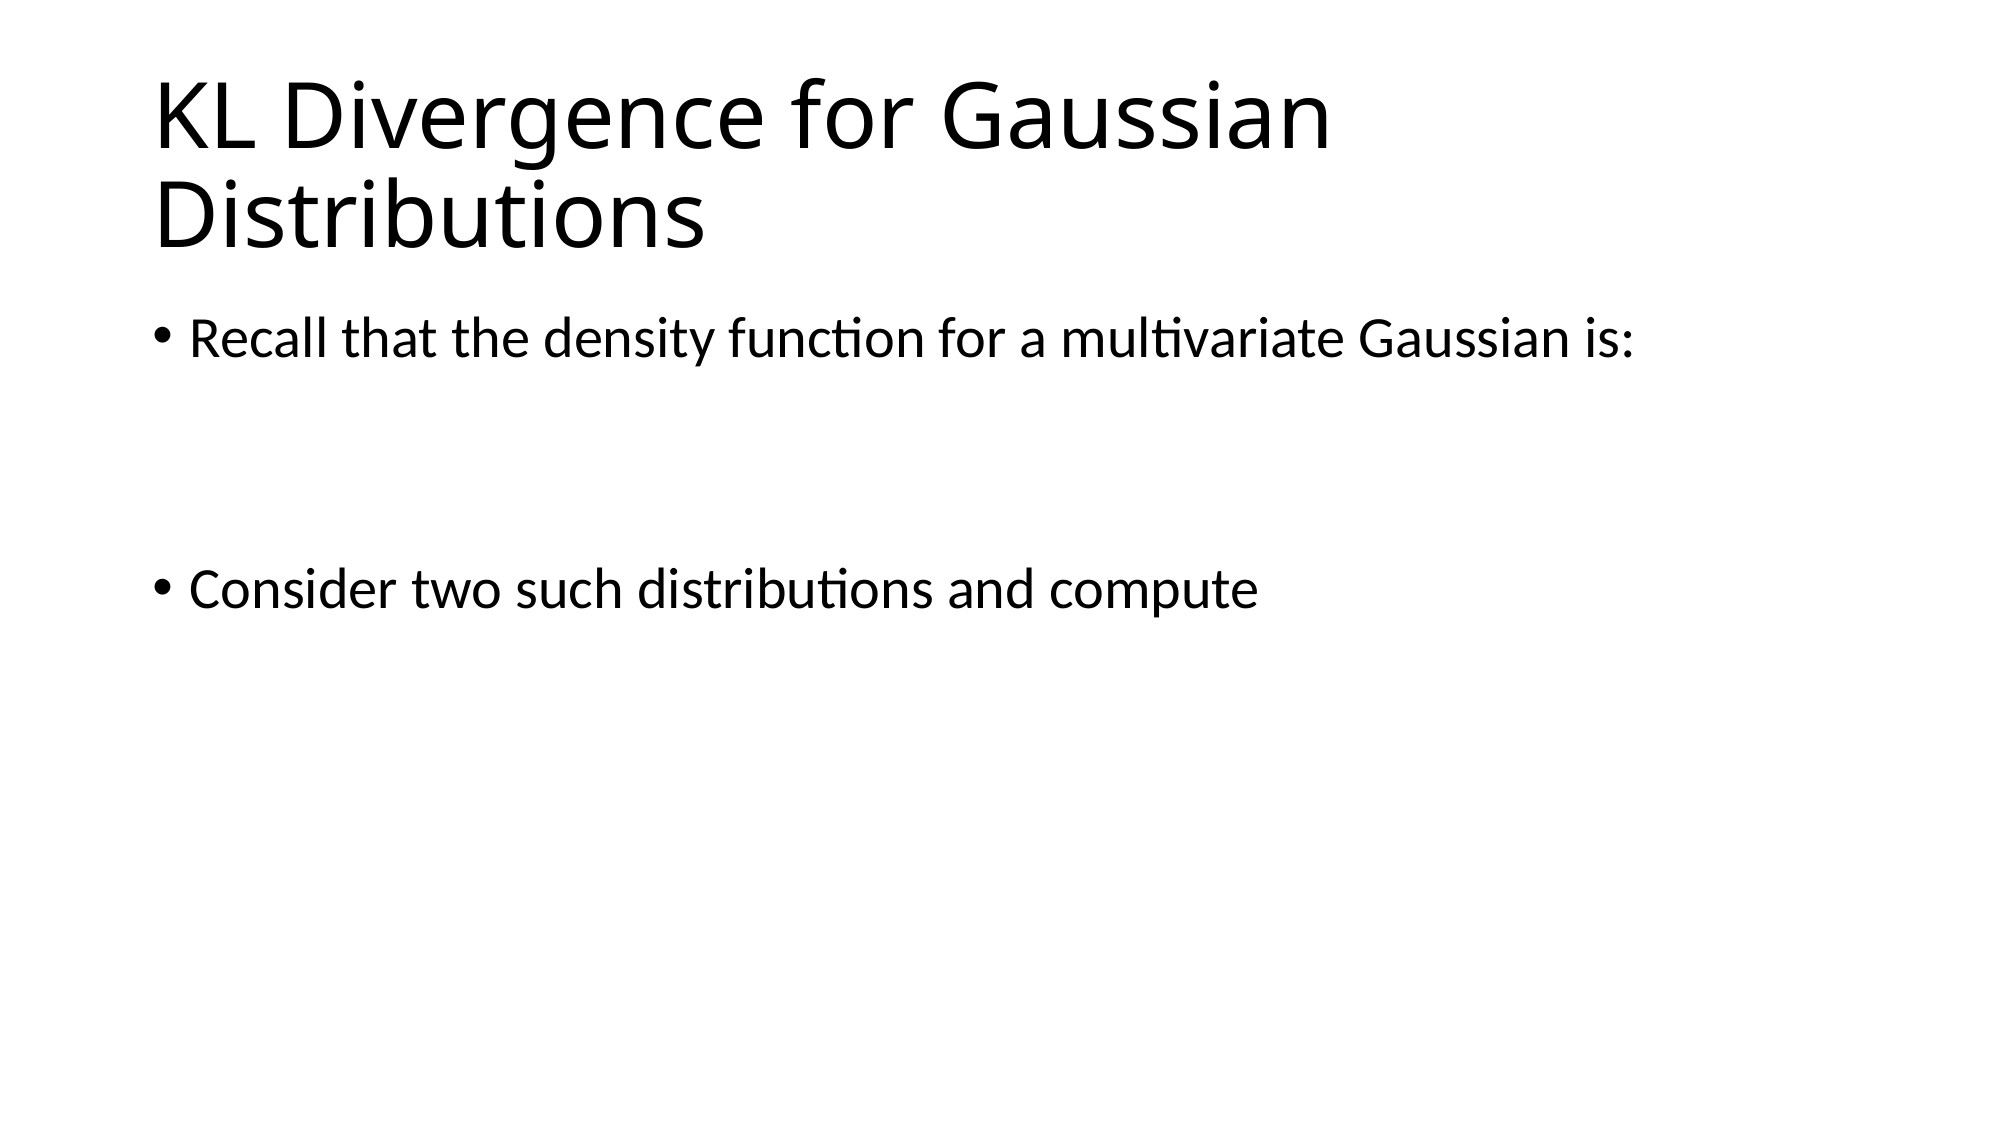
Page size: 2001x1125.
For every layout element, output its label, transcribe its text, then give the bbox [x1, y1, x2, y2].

title KL Divergence for Gaussian Distributions [137, 59, 1863, 278]
